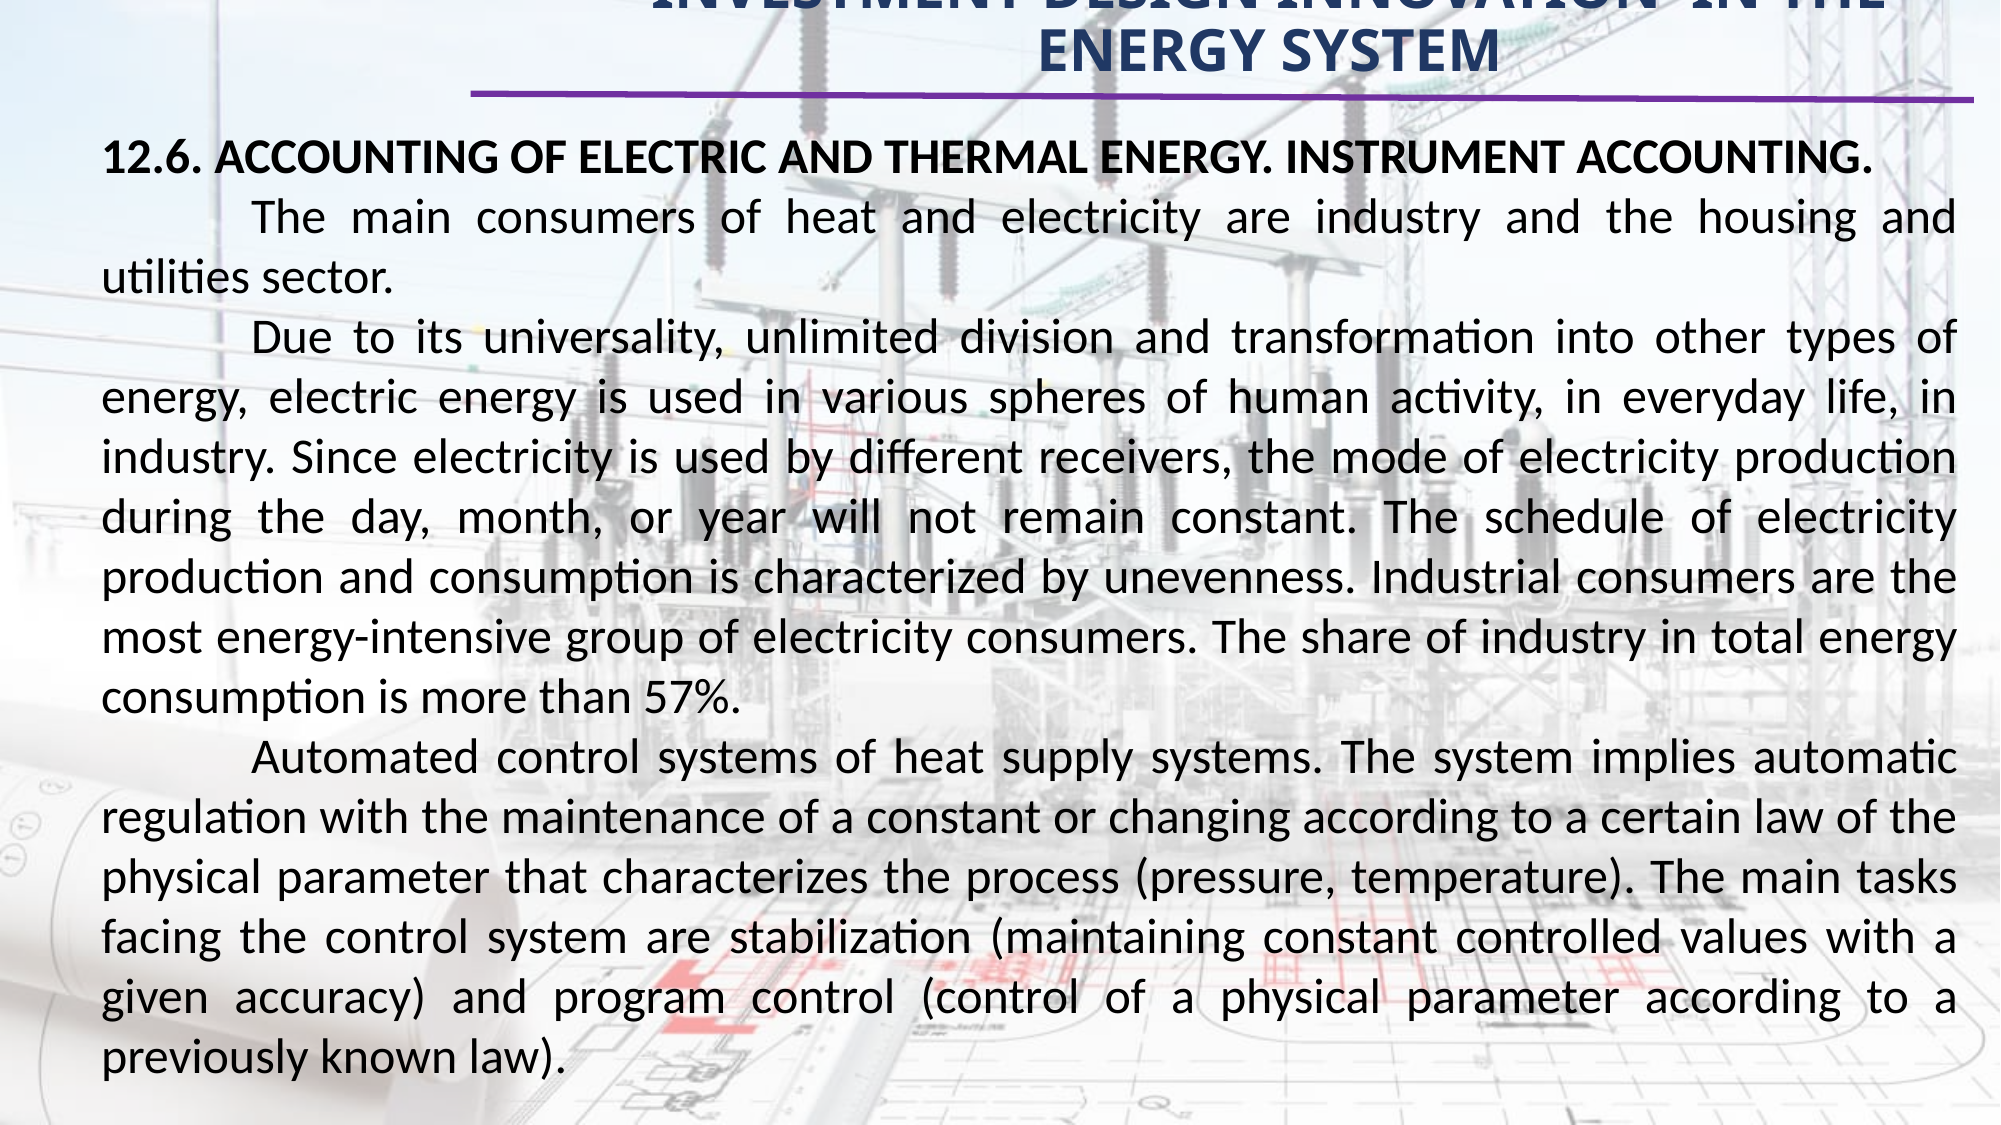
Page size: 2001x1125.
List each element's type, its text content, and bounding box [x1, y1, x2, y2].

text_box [470, 93, 1974, 101]
text_box 12.6. ACCOUNTING OF ELECTRIC AND THERMAL ENERGY. INSTRUMENT ACCOUNTING. The main consumers of heat and electricity are industry and the housing and utilities sector. Due to its universality, unlimited division and transformation into other types of energy, electric energy is used in various spheres of human activity, in everyday life, in industry. Since electricity is used by different receivers, the mode of electricity production during the day, month, or year will not remain constant. The schedule of electricity production and consumption is characterized by unevenness. Industrial consumers are the most energy-intensive group of electricity consumers. The share of industry in total energy consumption is more than 57%. Automated control systems of heat supply systems. The system implies automatic regulation with the maintenance of a constant or changing according to a certain law of the physical parameter that characterizes the process (pressure, temperature). The main tasks facing the control system are stabilization (maintaining constant controlled values with a given accuracy) and program control (control of a physical parameter according to a previously known law). [86, 116, 1974, 1092]
title INVESTMENT DESIGN INNOVATION IN THE ENERGY SYSTEM [550, 13, 1989, 92]
